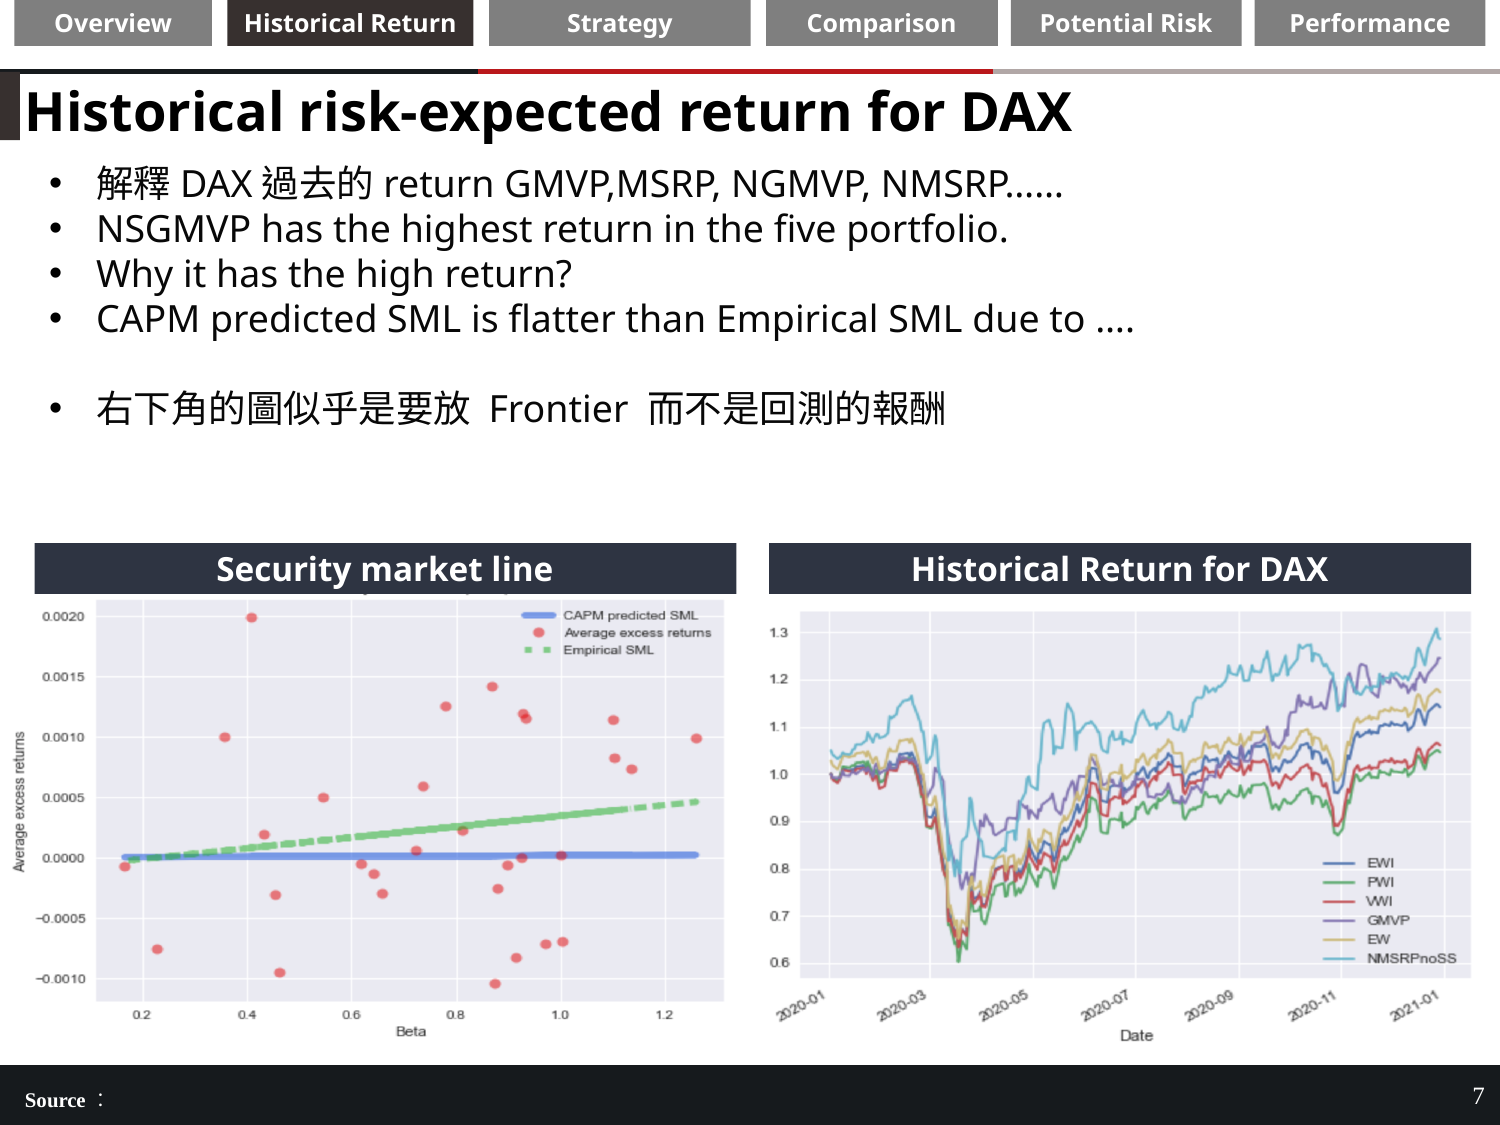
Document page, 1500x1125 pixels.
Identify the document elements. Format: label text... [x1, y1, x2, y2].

text_box Historical Return for DAX [769, 541, 1471, 593]
text_box Historical risk-expected return for DAX [9, 69, 1114, 150]
text_box 解釋DAX過去的return GMVP,MSRP, NGMVP, NMSRP…… NSGMVP has the highest return in the five portfolio. Why it has the high return? CAPM predicted SML is flatter than Empirical SML due to …. 右下角的圖似乎是要放 Frontier 而不是回測的報酬 [34, 152, 1471, 438]
text_box Security market line [34, 541, 737, 593]
text_box 7 [1162, 1065, 1500, 1125]
picture [0, 594, 1494, 1055]
